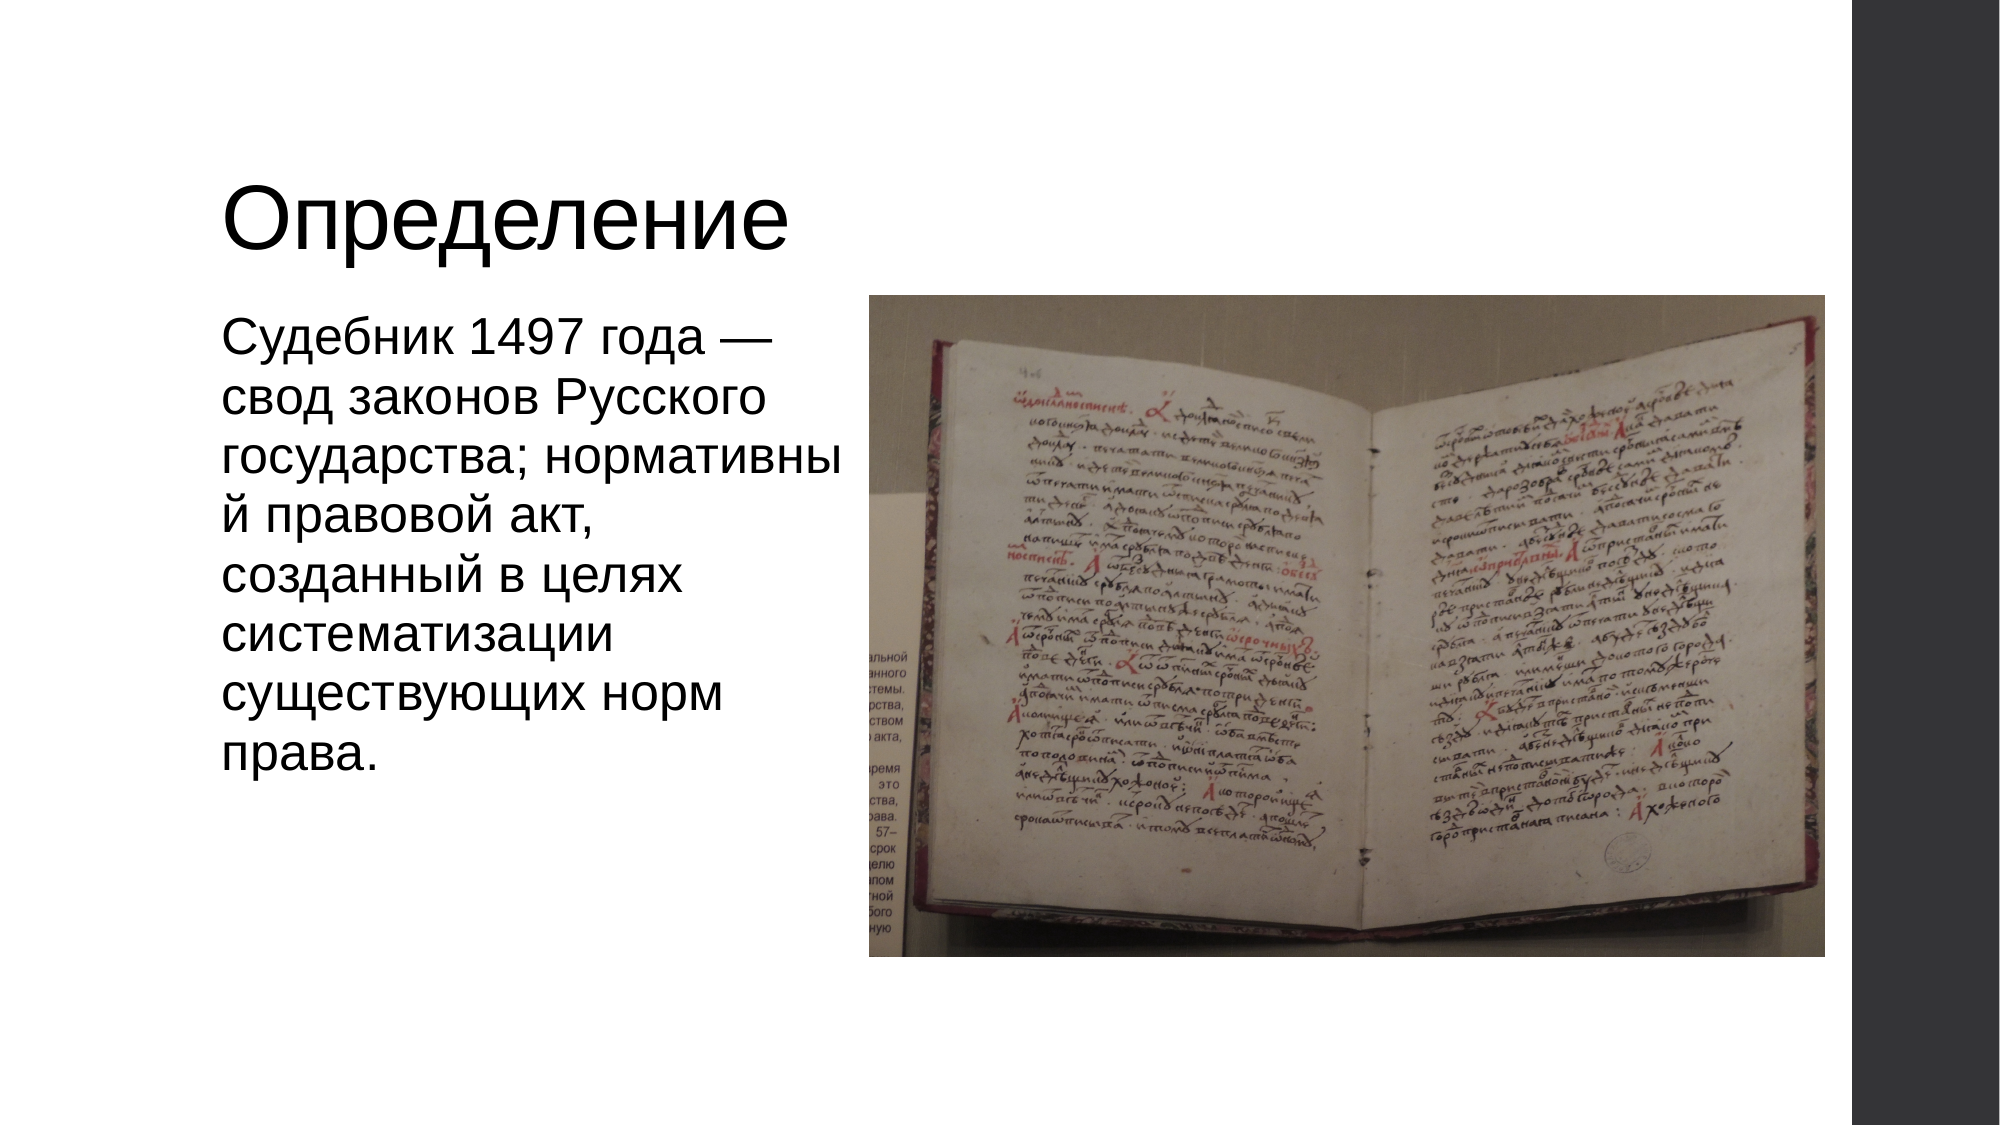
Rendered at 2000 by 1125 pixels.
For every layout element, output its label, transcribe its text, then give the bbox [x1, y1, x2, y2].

picture [869, 295, 1826, 957]
list Судебник 1497 года — свод законов Русского государства; нормативный правовой акт, созданный в целях систематизации существующих норм права. [206, 299, 870, 1014]
title Определение [206, 60, 1797, 278]
